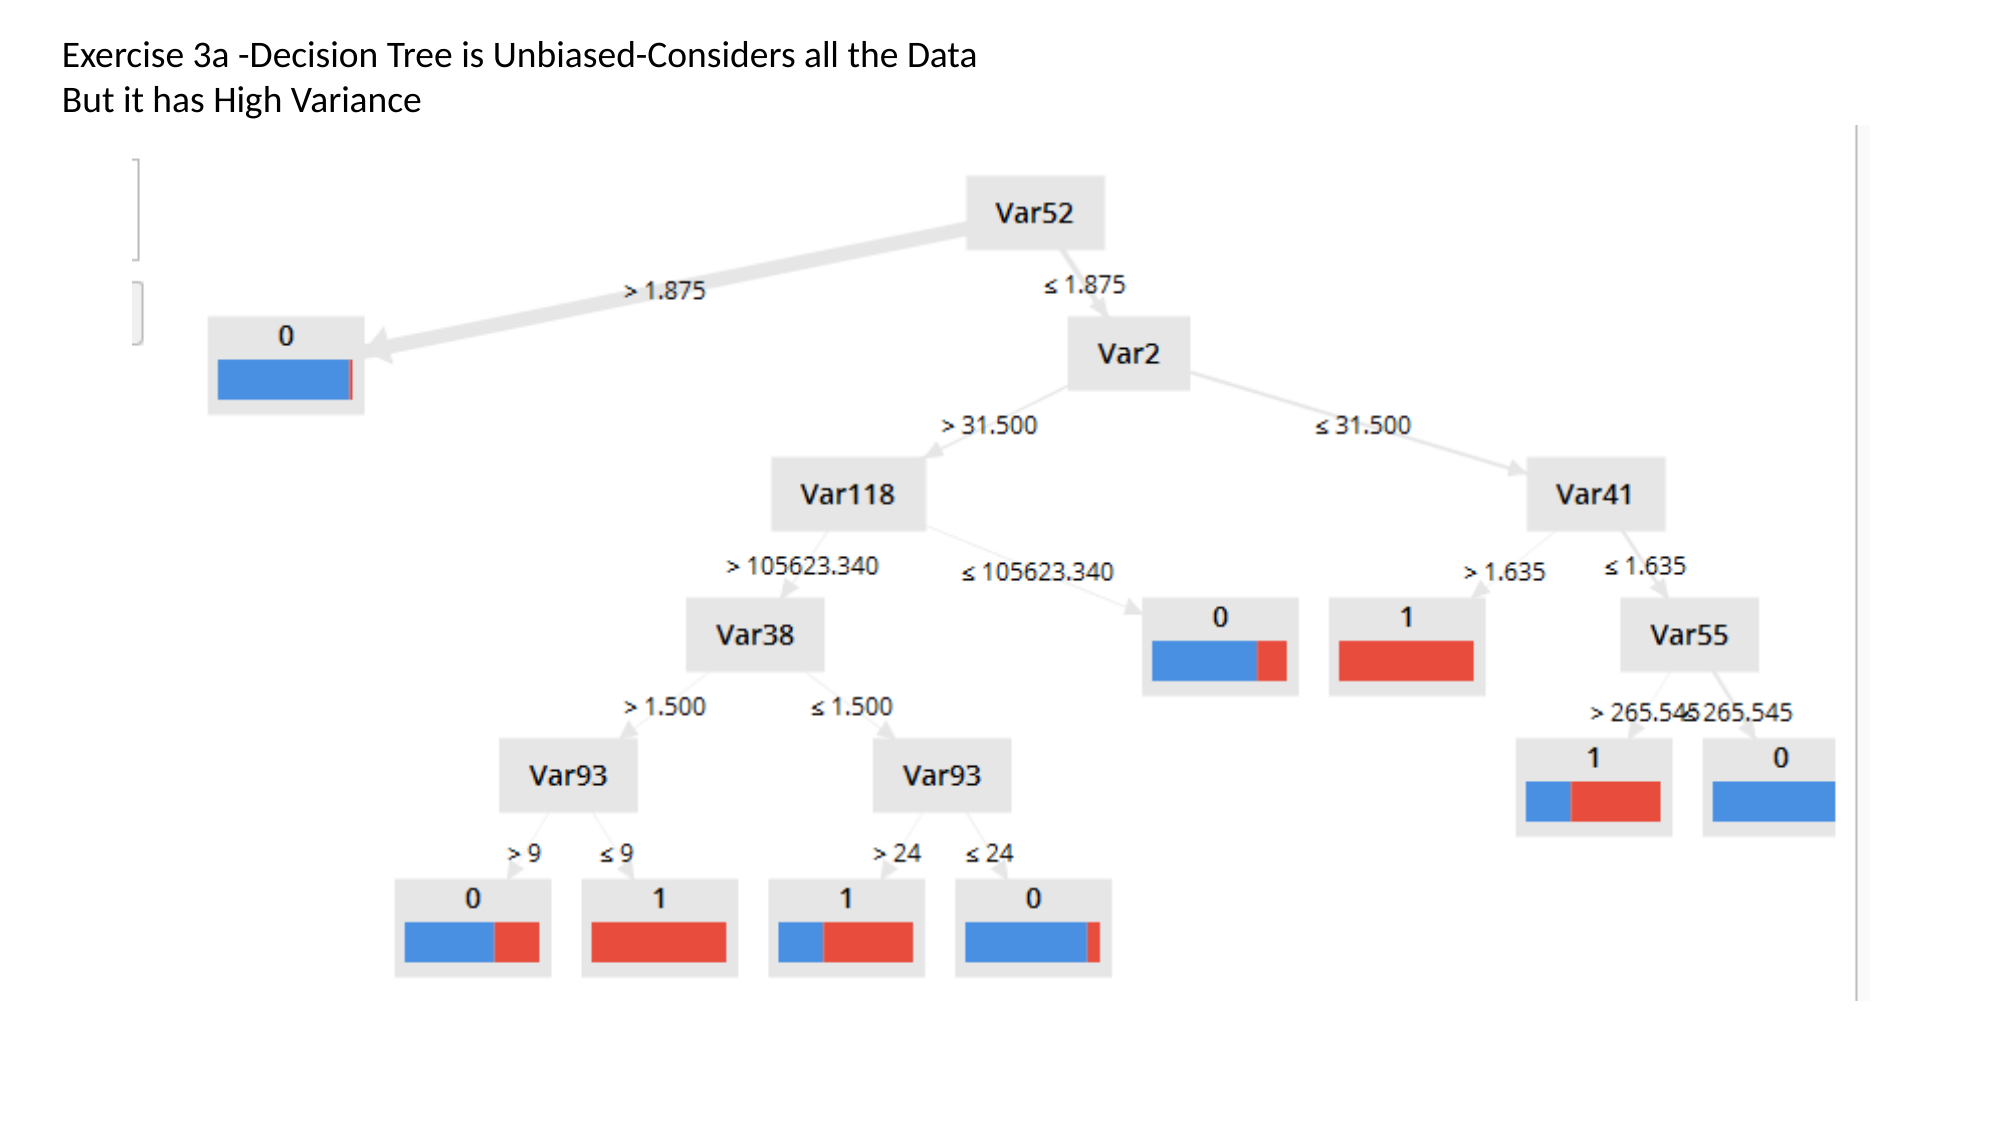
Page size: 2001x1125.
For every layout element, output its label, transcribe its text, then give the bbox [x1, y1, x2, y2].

picture [132, 125, 1870, 1001]
text_box Exercise 3a -Decision Tree is Unbiased-Considers all the Data But it has High Variance [47, 22, 1474, 128]
